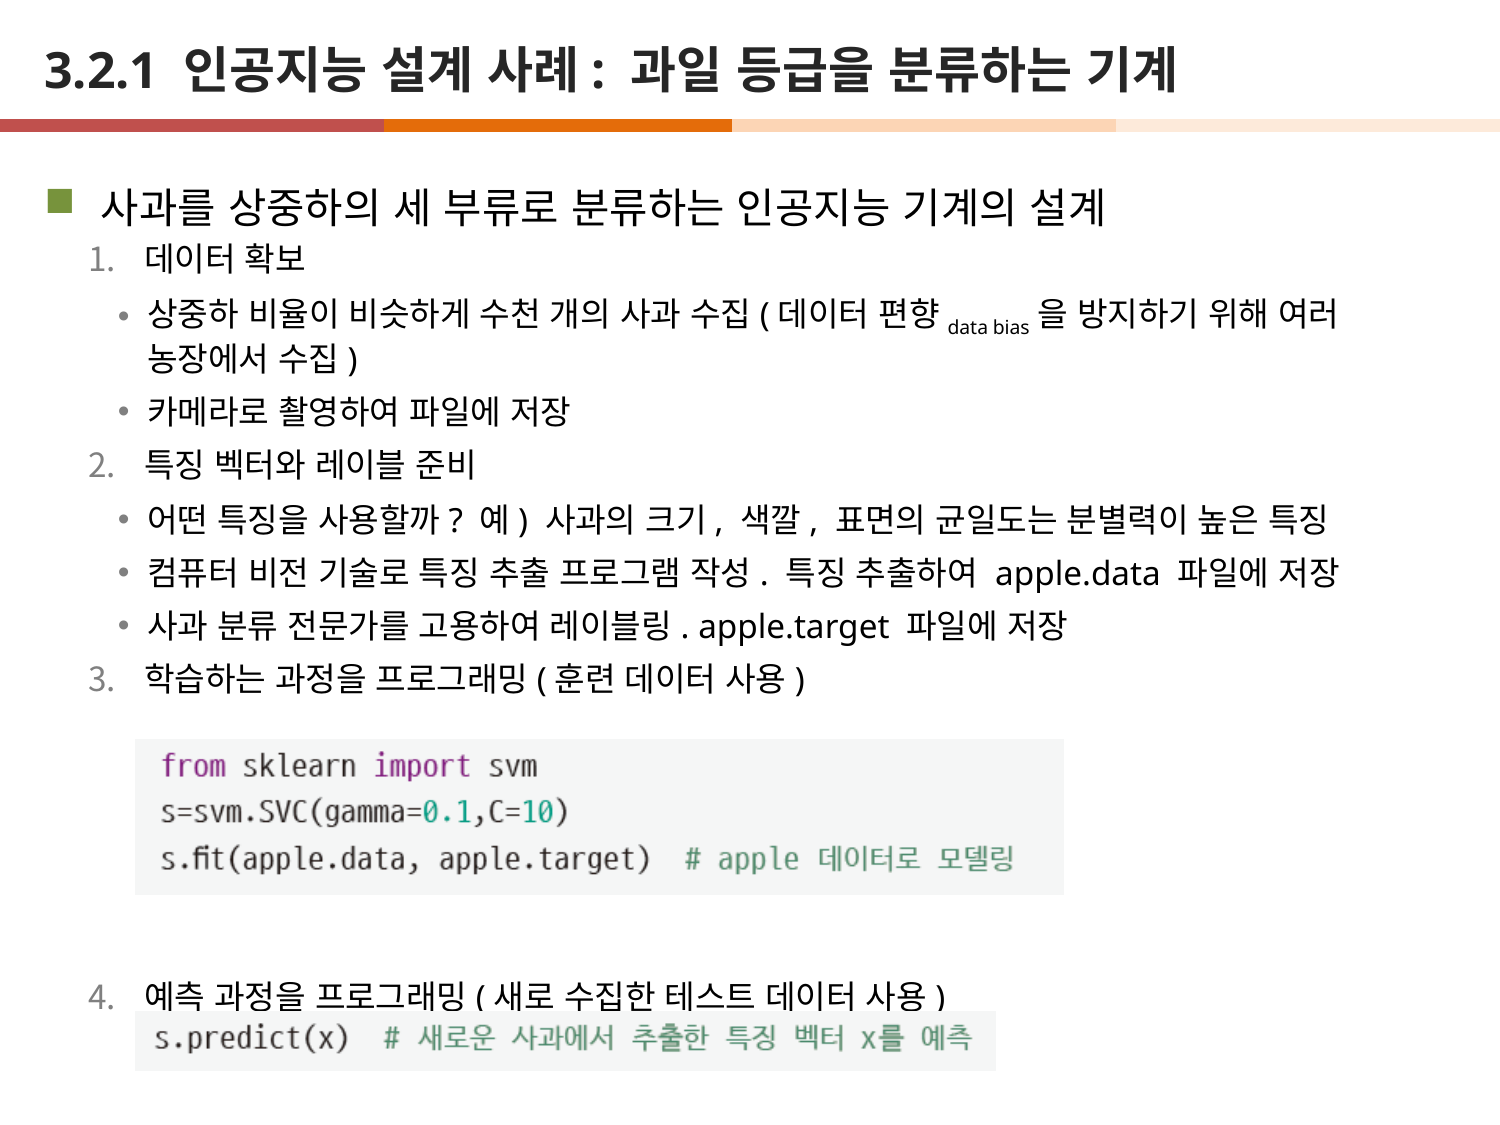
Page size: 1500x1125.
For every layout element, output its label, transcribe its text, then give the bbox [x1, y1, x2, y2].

picture [135, 739, 1065, 895]
list 사과를 상중하의 세 부류로 분류하는 인공지능 기계의 설계 데이터 확보 상중하 비율이 비슷하게 수천 개의 사과 수집(데이터 편향data bias을 방지하기 위해 여러 농장에서 수집) 카메라로 촬영하여 파일에 저장 특징 벡터와 레이블 준비 어떤 특징을 사용할까? 예) 사과의 크기, 색깔, 표면의 균일도는 분별력이 높은 특징 컴퓨터 비전 기술로 특징 추출 프로그램 작성. 특징 추출하여 apple.data 파일에 저장 사과 분류 전문가를 고용하여 레이블링. apple.target 파일에 저장 학습하는 과정을 프로그래밍(훈련 데이터 사용) 예측 과정을 프로그래밍(새로 수집한 테스트 데이터 사용) [29, 148, 1471, 1083]
picture [135, 1011, 996, 1071]
title 3.2.1 인공지능 설계 사례: 과일 등급을 분류하는 기계 [29, 23, 1270, 114]
